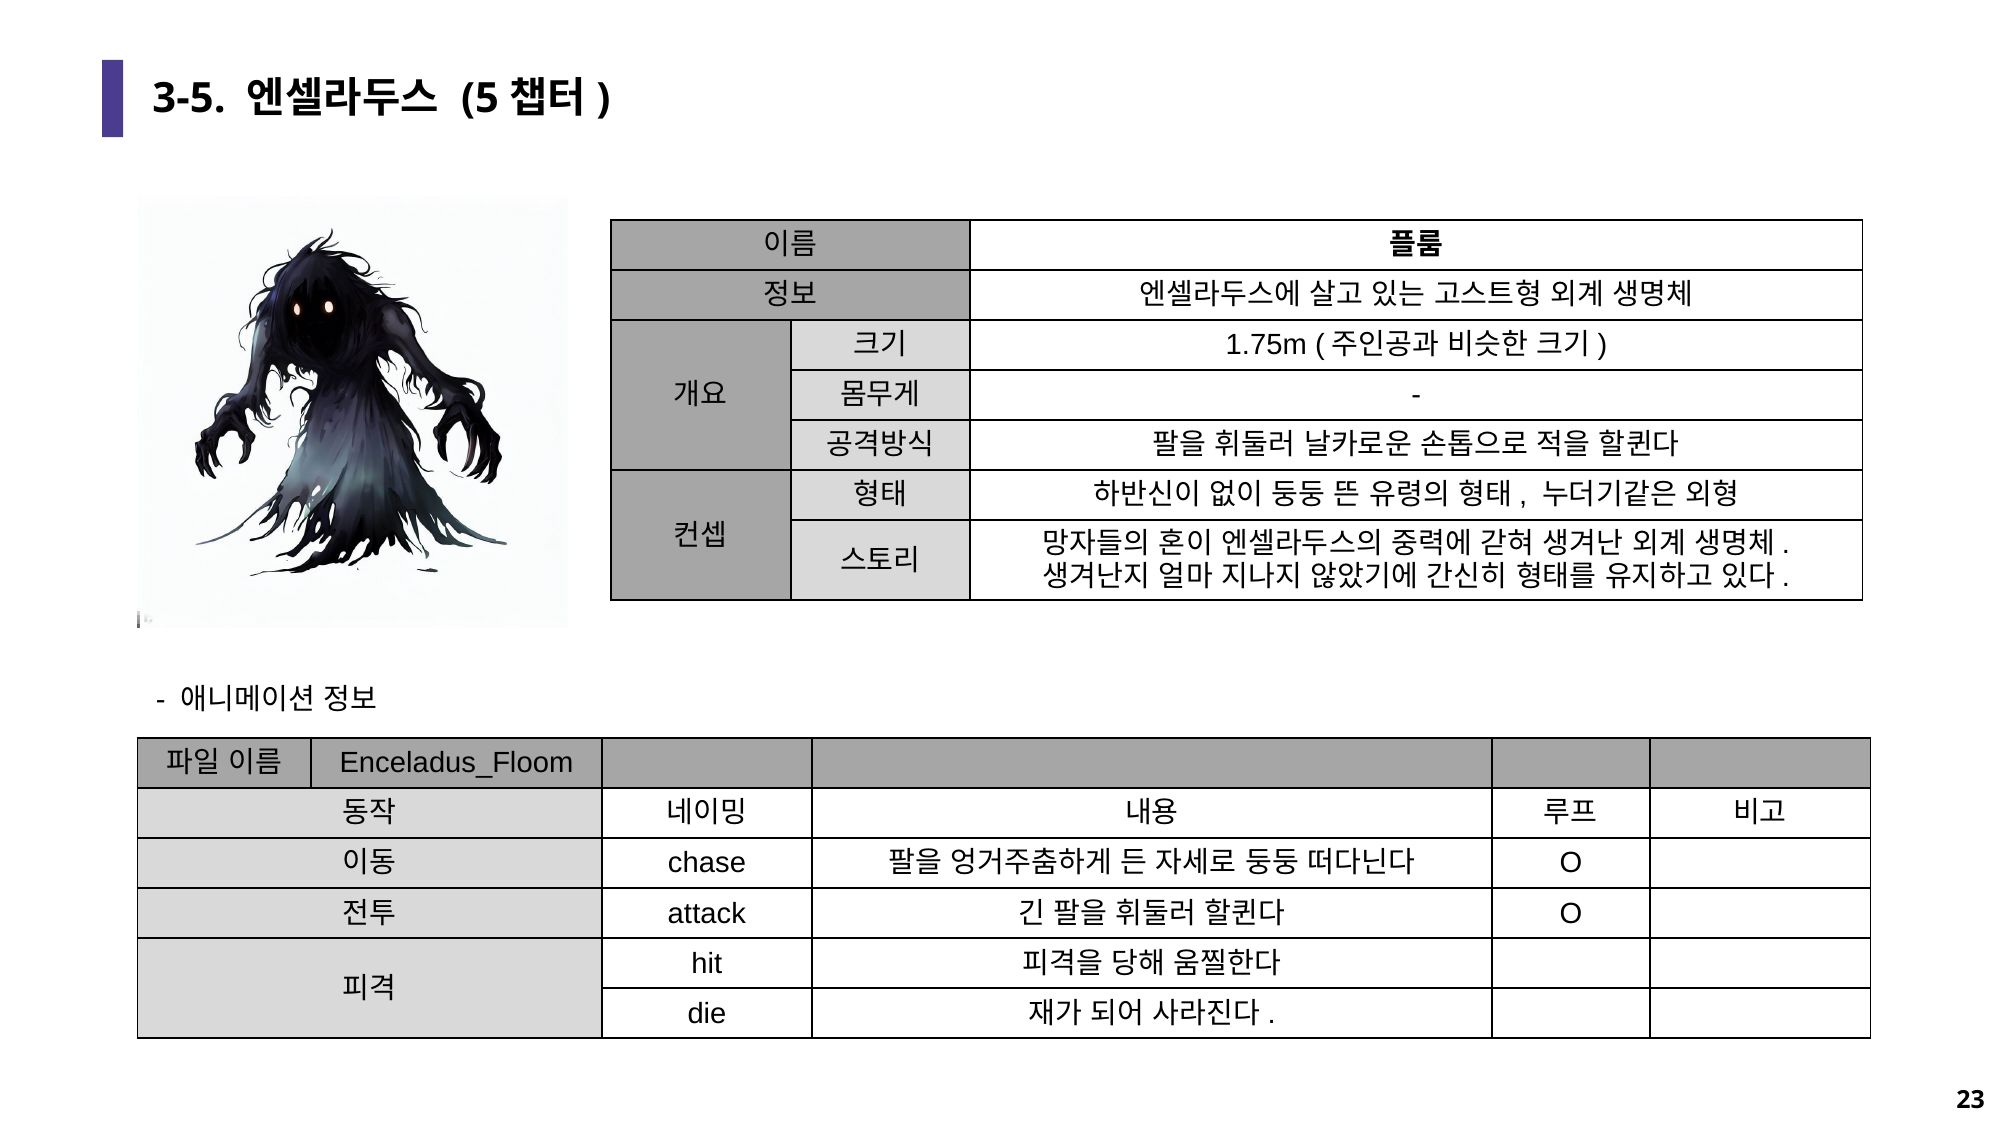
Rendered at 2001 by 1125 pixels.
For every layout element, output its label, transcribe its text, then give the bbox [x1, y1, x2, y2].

title 3-5. 엔셀라두스 (5챕터) [137, 59, 1863, 138]
table_cell 동작 [138, 789, 601, 837]
table_cell 형태 [792, 471, 969, 519]
table_cell 전투 [138, 889, 601, 937]
table_header Enceladus_Floom [312, 739, 601, 787]
picture [137, 196, 569, 628]
table_cell [1651, 839, 1870, 887]
table_cell [1493, 939, 1649, 987]
table_cell 팔을 휘둘러 날카로운 손톱으로 적을 할퀸다 [971, 421, 1862, 469]
table_cell 비고 [1651, 789, 1870, 837]
table_cell 망자들의 혼이 엔셀라두스의 중력에 갇혀 생겨난 외계 생명체. 생겨난지 얼마 지나지 않았기에 간신히 형태를 유지하고 있다. [971, 521, 1862, 599]
table_cell 내용 [813, 789, 1491, 837]
table_cell O [1493, 889, 1649, 937]
table_header [1651, 739, 1870, 787]
table_header 파일 이름 [138, 739, 310, 787]
table_header [1493, 739, 1649, 787]
table_cell hit [603, 939, 811, 987]
table_cell 재가 되어 사라진다. [813, 989, 1491, 1037]
table_cell 팔을 엉거주춤하게 든 자세로 둥둥 떠다닌다 [813, 839, 1491, 887]
text_box - 애니메이션 정보 [141, 672, 394, 723]
table_cell 크기 [792, 321, 969, 369]
table_cell attack [603, 889, 811, 937]
table_cell 이동 [138, 839, 601, 887]
table_header 이름 [612, 221, 969, 269]
table_cell O [1493, 839, 1649, 887]
table_cell - [971, 371, 1862, 419]
table_cell 공격방식 [792, 421, 969, 469]
table_header 플룸 [971, 221, 1862, 269]
table_cell die [603, 989, 811, 1037]
table_header [603, 739, 811, 787]
table_cell [1493, 989, 1649, 1037]
table_cell 1.75m (주인공과 비슷한 크기) [971, 321, 1862, 369]
table_cell chase [603, 839, 811, 887]
table_cell [1651, 889, 1870, 937]
table_cell [1651, 939, 1870, 987]
table_cell 피격 [138, 939, 601, 1037]
table_cell [1651, 989, 1870, 1037]
table_cell 몸무게 [792, 371, 969, 419]
table_cell 긴 팔을 휘둘러 할퀸다 [813, 889, 1491, 937]
table_cell 하반신이 없이 둥둥 뜬 유령의 형태, 누더기같은 외형 [971, 471, 1862, 519]
table_header [813, 739, 1491, 787]
table_cell 개요 [612, 321, 790, 469]
table_cell 엔셀라두스에 살고 있는 고스트형 외계 생명체 [971, 271, 1862, 319]
table_cell 피격을 당해 움찔한다 [813, 939, 1491, 987]
table_cell 루프 [1493, 789, 1649, 837]
table_cell 스토리 [792, 521, 969, 599]
table_cell 정보 [612, 271, 969, 319]
table_cell 컨셉 [612, 471, 790, 599]
table_cell 네이밍 [603, 789, 811, 837]
